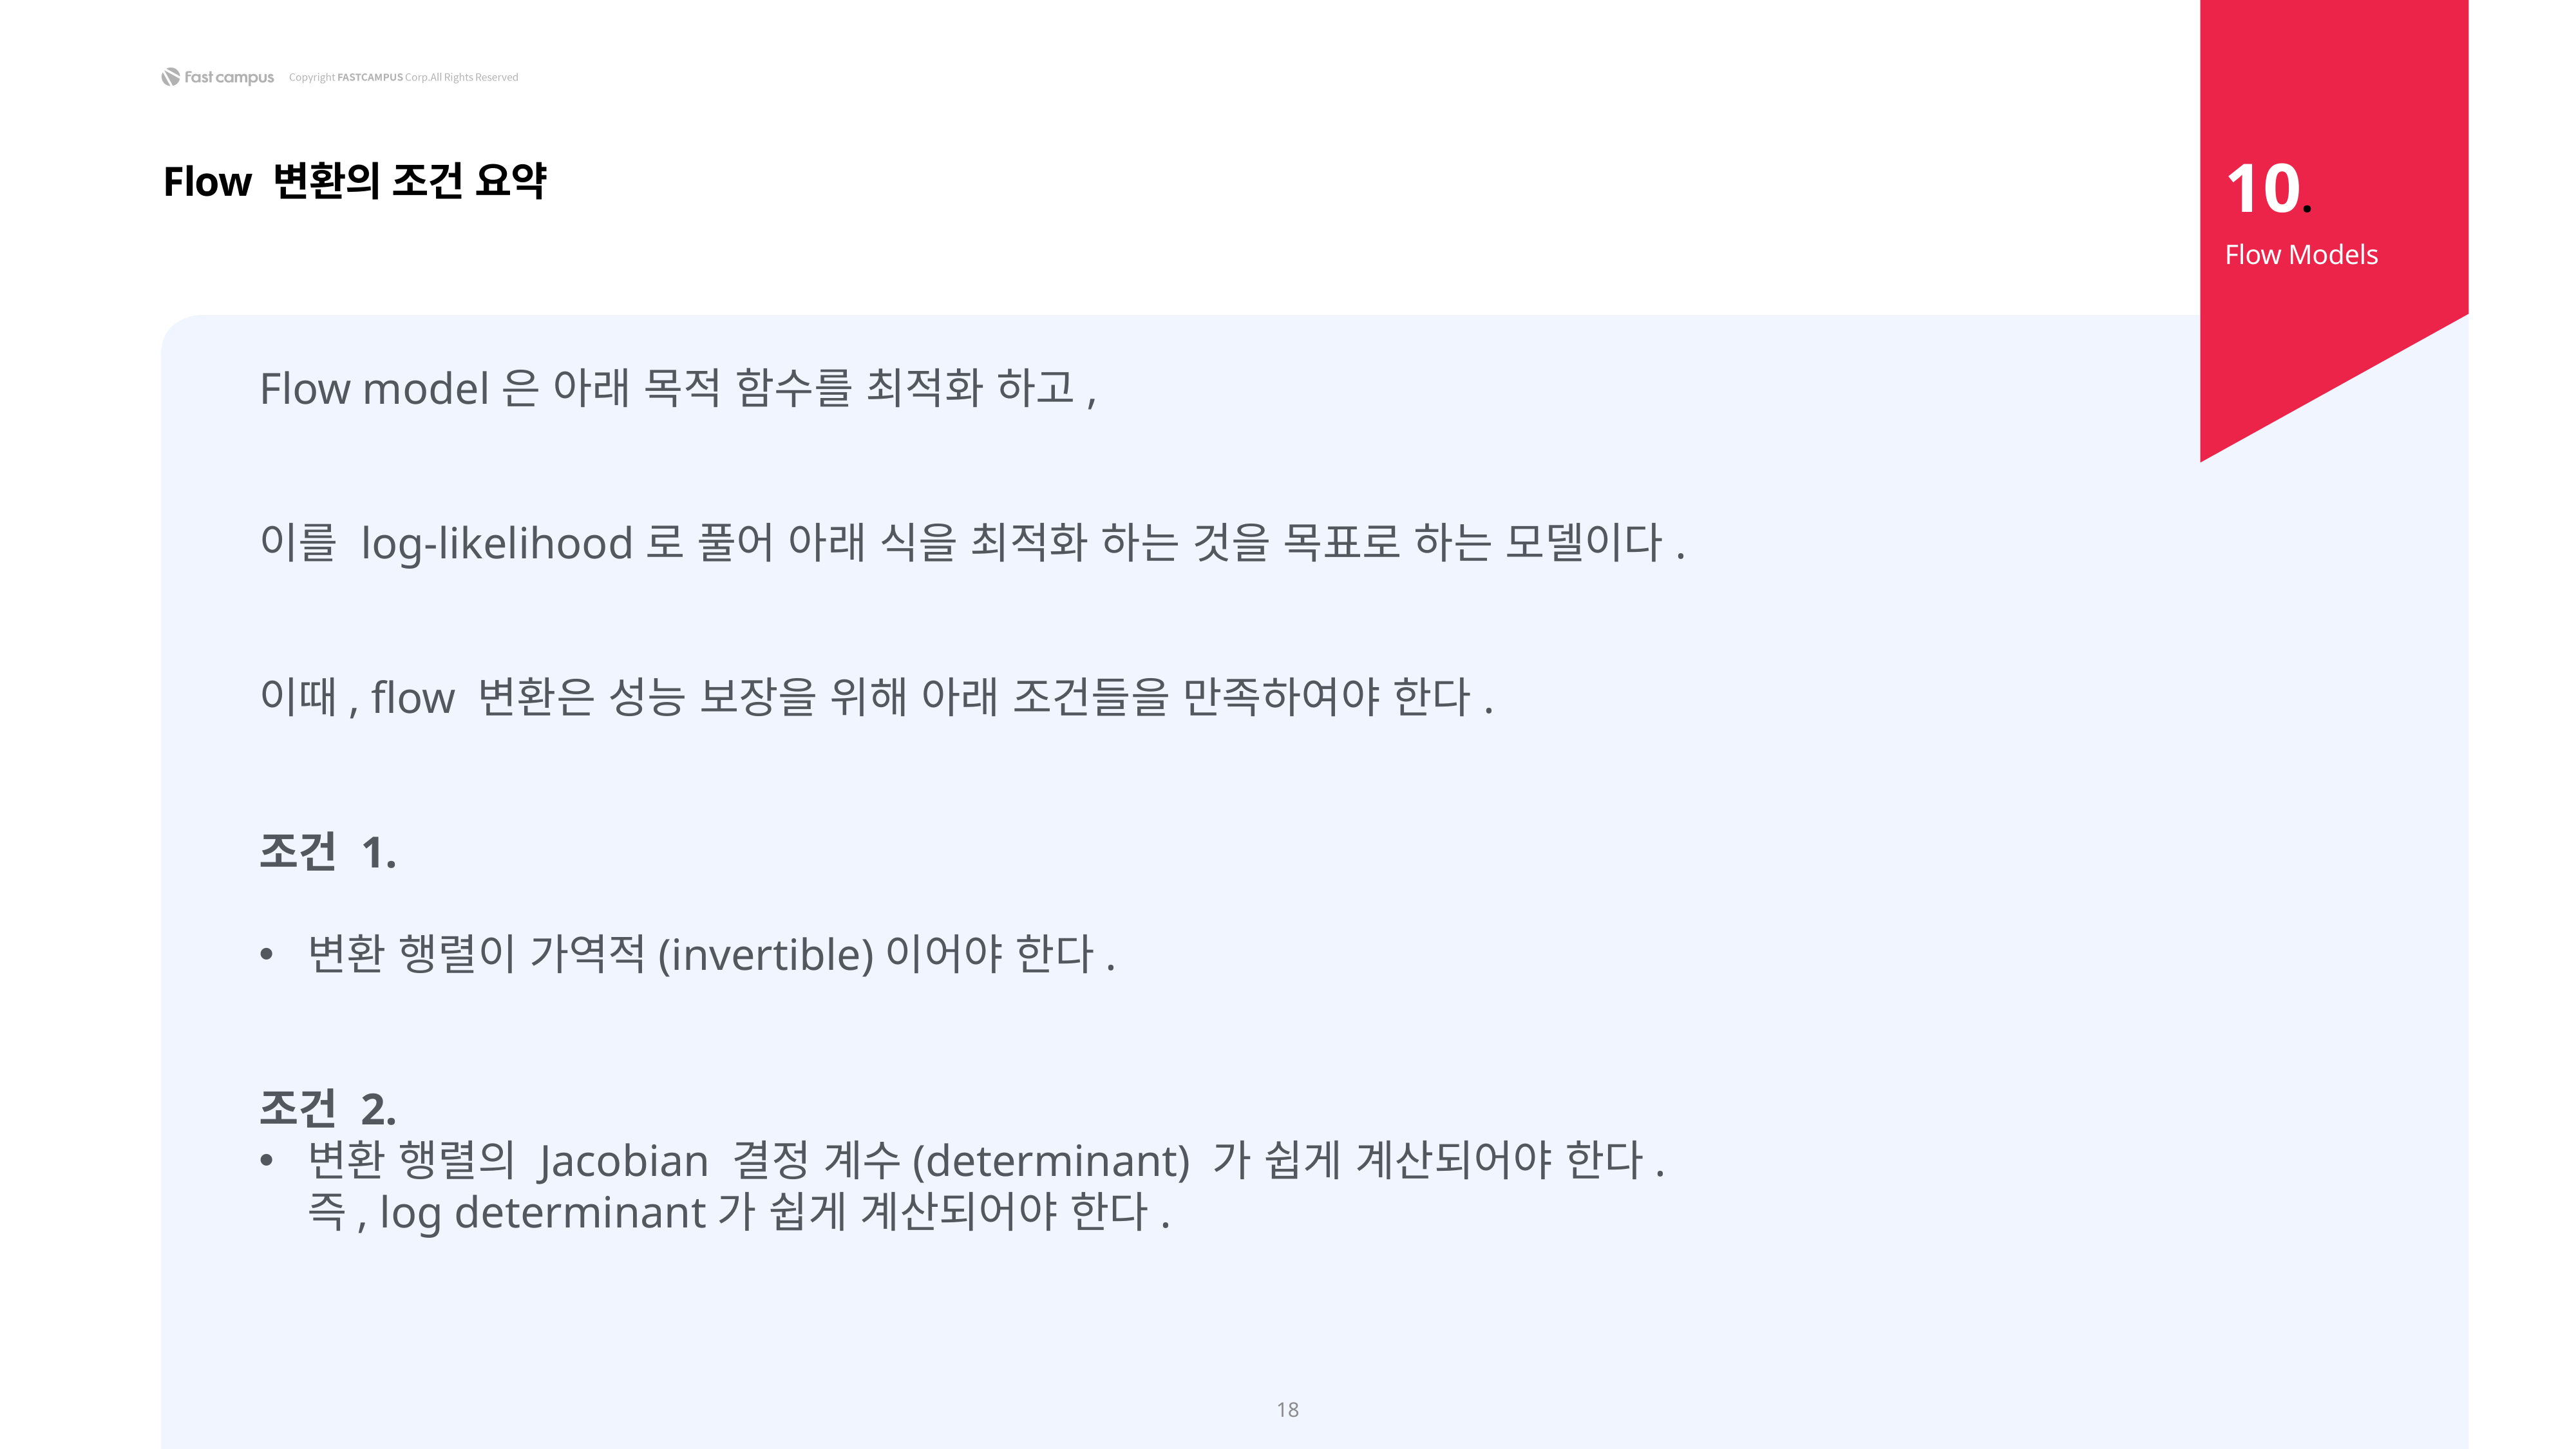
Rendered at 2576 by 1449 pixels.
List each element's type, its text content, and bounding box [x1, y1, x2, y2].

text_box Flow Models [2200, 232, 2469, 314]
text_box 10. [2200, 148, 2469, 232]
text_box Flow 변환의 조건 요약 [160, 154, 2146, 205]
slide_number 18 [998, 1372, 1578, 1449]
picture [0, 0, 2576, 1449]
